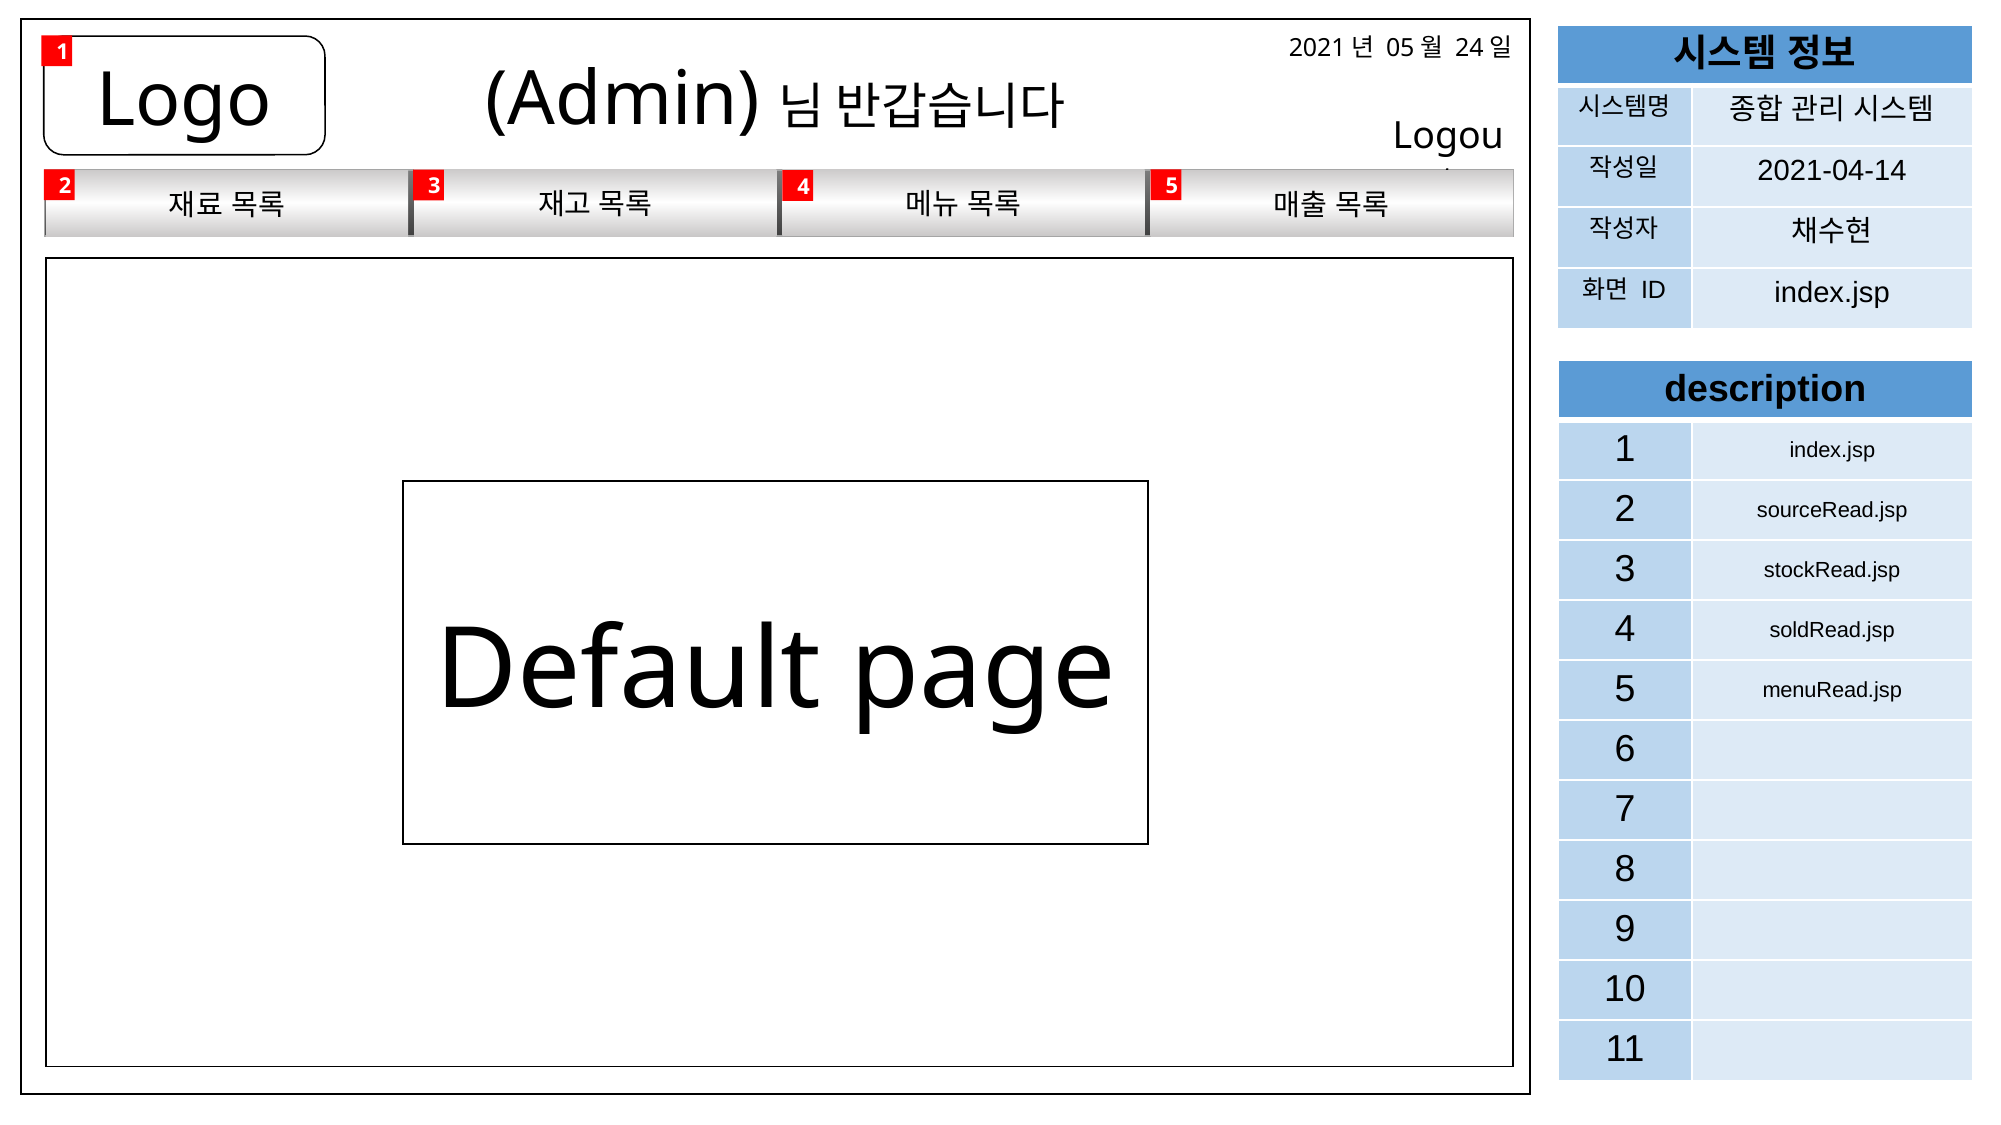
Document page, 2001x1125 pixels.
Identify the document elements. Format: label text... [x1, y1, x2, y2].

text_box 1 [41, 35, 73, 67]
table_cell 6 [1559, 721, 1691, 779]
text_box 메뉴 목록 [782, 169, 1145, 236]
table_cell index.jsp [1693, 423, 1972, 479]
table_cell 7 [1559, 781, 1691, 839]
text_box Logout [1373, 103, 1524, 209]
text_box 2021년 05월 24일 [1138, 24, 1528, 70]
table_cell 1 [1559, 423, 1691, 479]
table_cell 11 [1559, 1021, 1691, 1080]
table_cell soldRead.jsp [1693, 601, 1972, 659]
text_box 5 [1150, 169, 1182, 201]
table_cell [1693, 841, 1972, 899]
text_box [45, 258, 1514, 1067]
text_box Default page [402, 481, 1149, 844]
text_box [21, 18, 1530, 1094]
table_cell 3 [1559, 541, 1691, 599]
table_cell 4 [1559, 601, 1691, 659]
table_cell index.jsp [1693, 269, 1972, 328]
table_cell 종합 관리 시스템 [1693, 88, 1972, 145]
table_cell 10 [1559, 961, 1691, 1019]
text_box Logo [43, 36, 326, 155]
table_cell 5 [1559, 661, 1691, 719]
table_cell [1693, 721, 1972, 779]
table_cell [1693, 781, 1972, 839]
table_cell 시스템명 [1558, 88, 1691, 145]
table_cell menuRead.jsp [1693, 661, 1972, 719]
table_cell 작성자 [1558, 208, 1691, 267]
table_cell 2 [1559, 481, 1691, 539]
table_cell 화면 ID [1558, 269, 1691, 328]
text_box 재고 목록 [414, 169, 777, 237]
table_cell sourceRead.jsp [1693, 481, 1972, 539]
text_box 매출 목록 [1150, 170, 1514, 237]
text_box [75, 169, 414, 237]
table_cell 작성일 [1558, 147, 1691, 206]
table_cell stockRead.jsp [1693, 541, 1972, 599]
table_cell 8 [1559, 841, 1691, 899]
table_cell [1693, 901, 1972, 959]
table_header description [1559, 361, 1972, 417]
text_box (Admin)님 반갑습니다 [380, 42, 1171, 148]
table_cell 2021-04-14 [1693, 147, 1972, 206]
table_header 시스템 정보 [1558, 26, 1972, 83]
text_box [777, 169, 1150, 237]
table_cell [1693, 1021, 1972, 1080]
text_box 4 [782, 170, 814, 201]
table_cell [1693, 961, 1972, 1019]
text_box 재료 목록 [45, 170, 409, 237]
text_box 3 [413, 169, 444, 201]
table_cell 채수현 [1693, 208, 1972, 267]
table_cell 9 [1559, 901, 1691, 959]
text_box 2 [43, 169, 75, 201]
